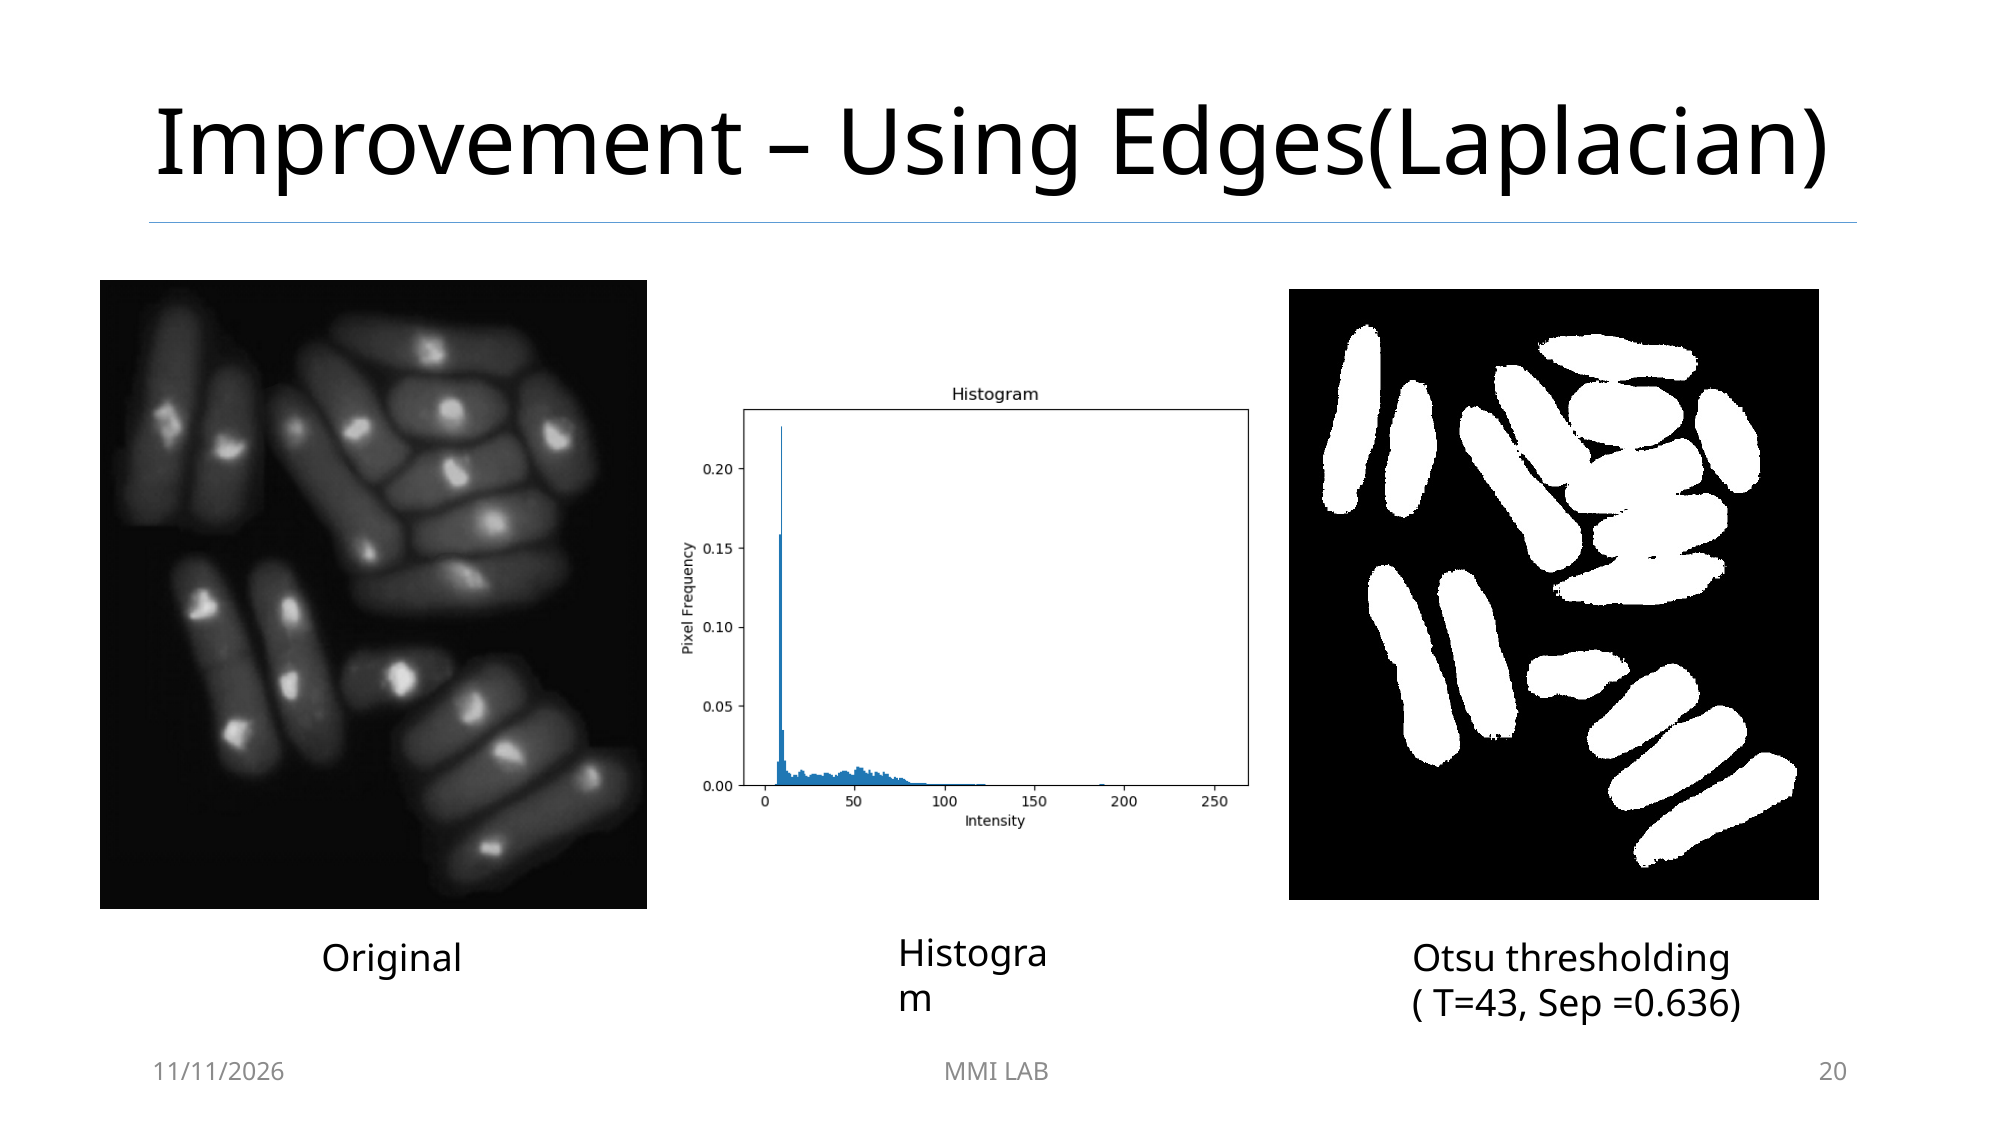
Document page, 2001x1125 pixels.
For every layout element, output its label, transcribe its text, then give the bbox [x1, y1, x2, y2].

title Improvement – Using Edges(Laplacian) [140, 36, 1866, 254]
text_box Original [306, 926, 481, 987]
text_box Otsu thresholding ( T=43, Sep =0.636) [1397, 926, 1790, 1032]
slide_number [137, 1042, 588, 1103]
picture [100, 280, 647, 909]
text_box Histogram [883, 921, 1092, 1027]
footer MMI LAB [662, 1042, 1338, 1103]
slide_number 20 [1412, 1042, 1863, 1103]
picture [662, 289, 1819, 900]
